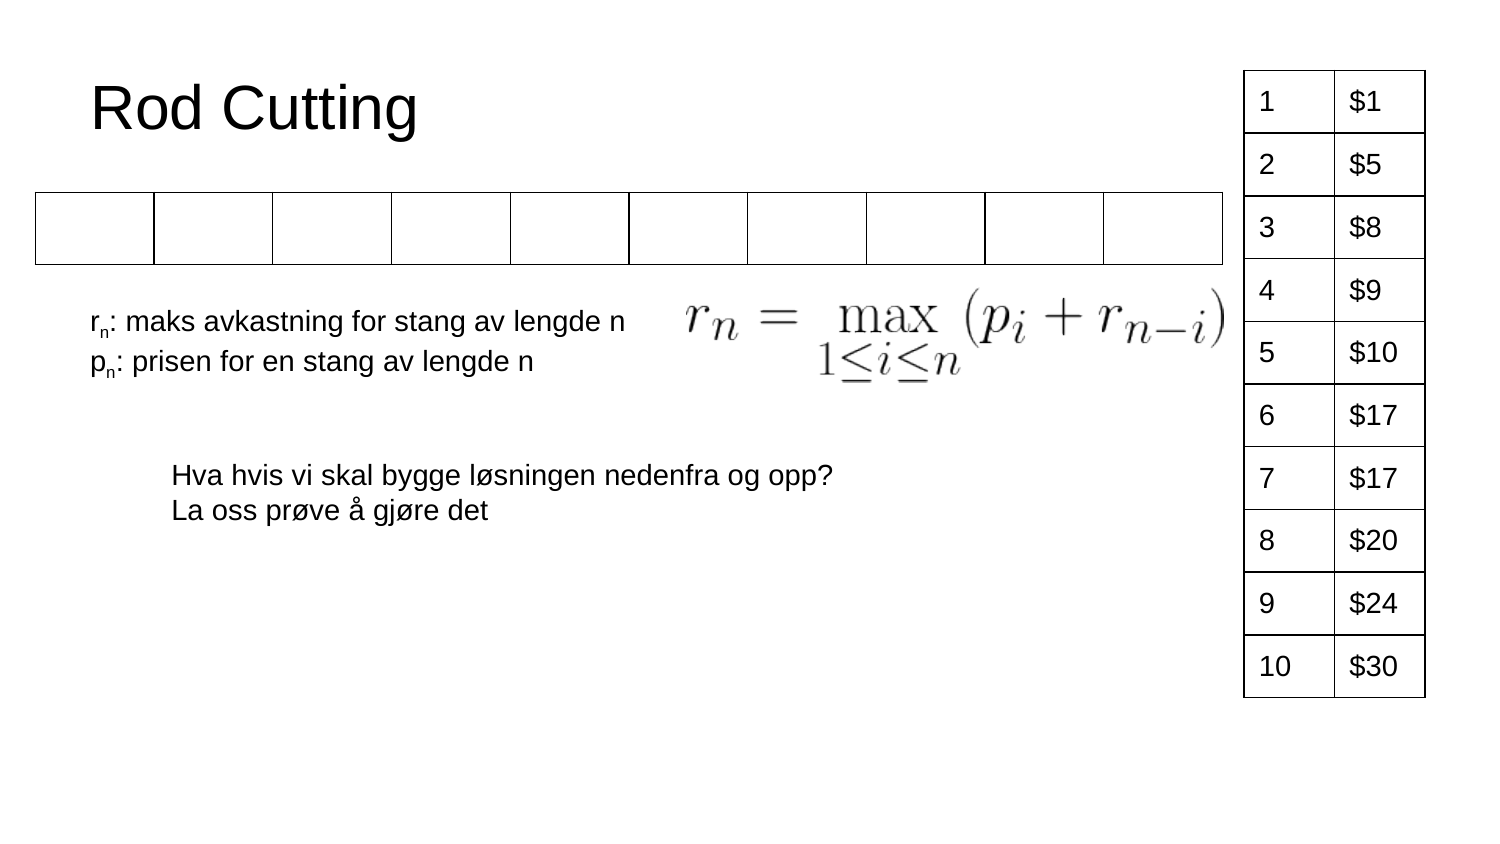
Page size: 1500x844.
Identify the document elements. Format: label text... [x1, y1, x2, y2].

table_cell $9 [1335, 259, 1424, 321]
title Rod Cutting [75, 33, 1425, 175]
table_header 1 [1245, 71, 1334, 132]
text_box Hva hvis vi skal bygge løsningen nedenfra og opp? La oss prøve å gjøre det [156, 441, 1137, 558]
table_cell 7 [1245, 447, 1334, 509]
table_header [986, 193, 1103, 264]
table_cell 9 [1245, 573, 1334, 634]
table_cell $5 [1335, 134, 1424, 195]
table_cell 10 [1245, 636, 1334, 697]
table_cell 2 [1245, 134, 1334, 195]
table_cell 6 [1245, 385, 1334, 446]
table_cell $30 [1335, 636, 1424, 697]
table_header $1 [1335, 71, 1424, 132]
table_cell 3 [1245, 197, 1334, 258]
table_cell $10 [1335, 322, 1424, 383]
table_header [36, 193, 153, 264]
text_box rn: maks avkastning for stang av lengde n pn: prisen for en stang av lengde n [75, 287, 686, 392]
table_cell $17 [1335, 385, 1424, 446]
table_header [273, 193, 391, 264]
table_cell $17 [1335, 447, 1424, 509]
table_cell 5 [1245, 322, 1334, 383]
table_header [1104, 193, 1222, 264]
table_header [748, 193, 866, 264]
table_header [511, 193, 628, 264]
table_cell 4 [1245, 259, 1334, 321]
table_cell 8 [1245, 510, 1334, 571]
table_cell $24 [1335, 573, 1424, 634]
table_cell $8 [1335, 197, 1424, 258]
table_header [155, 193, 272, 264]
table_cell $20 [1335, 510, 1424, 571]
table_header [392, 193, 510, 264]
table_header [867, 193, 984, 264]
picture [686, 286, 1225, 383]
table_header [630, 193, 747, 264]
